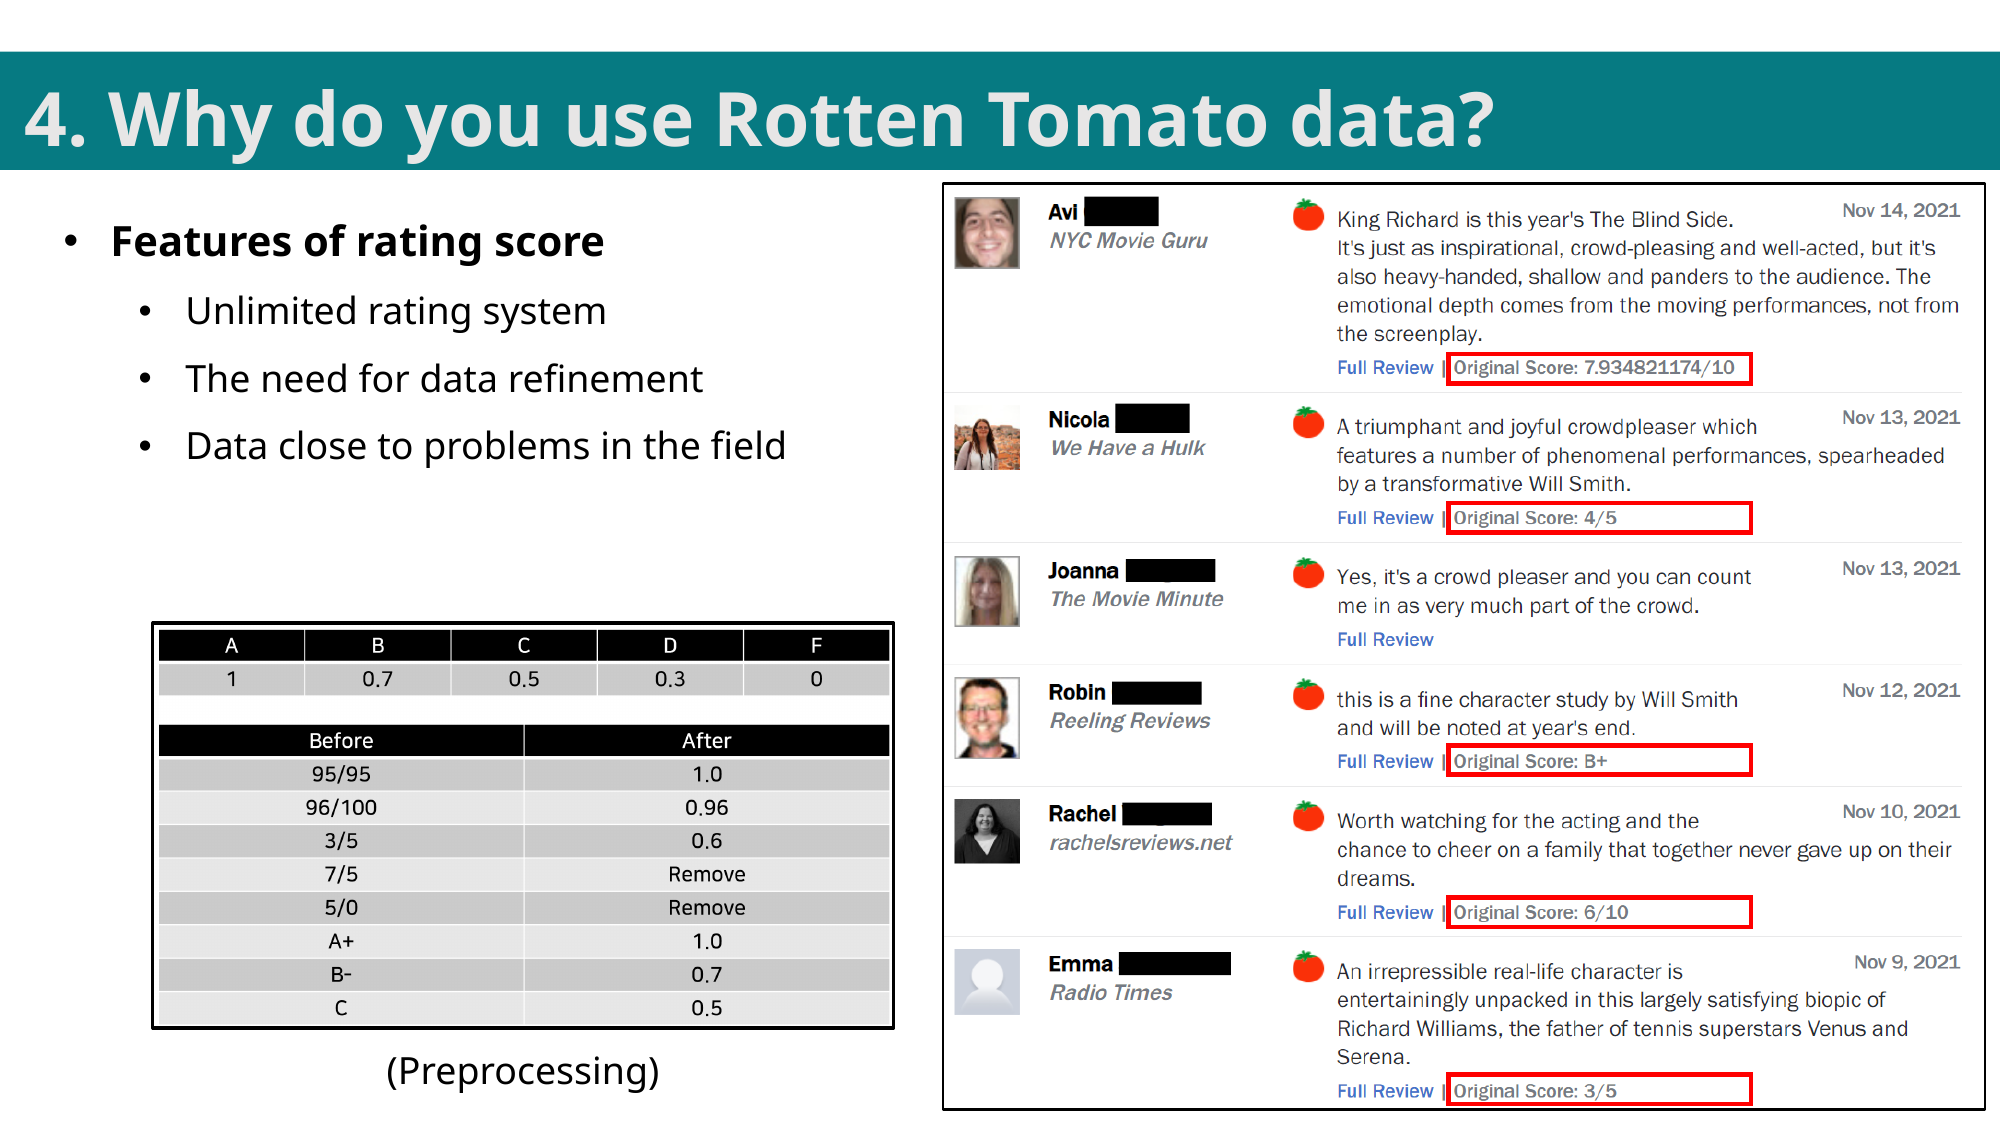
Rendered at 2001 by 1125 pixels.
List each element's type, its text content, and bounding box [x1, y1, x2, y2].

text_box (Preprocessing) [306, 1039, 741, 1100]
text_box [0, 51, 2000, 171]
text_box 4. Why do you use Rotten Tomato data? [10, 19, 2000, 169]
text_box Features of rating score Unlimited rating system The need for data refinement Data close to problems in the field [48, 207, 893, 475]
picture [154, 624, 893, 1027]
picture [943, 184, 1984, 1109]
